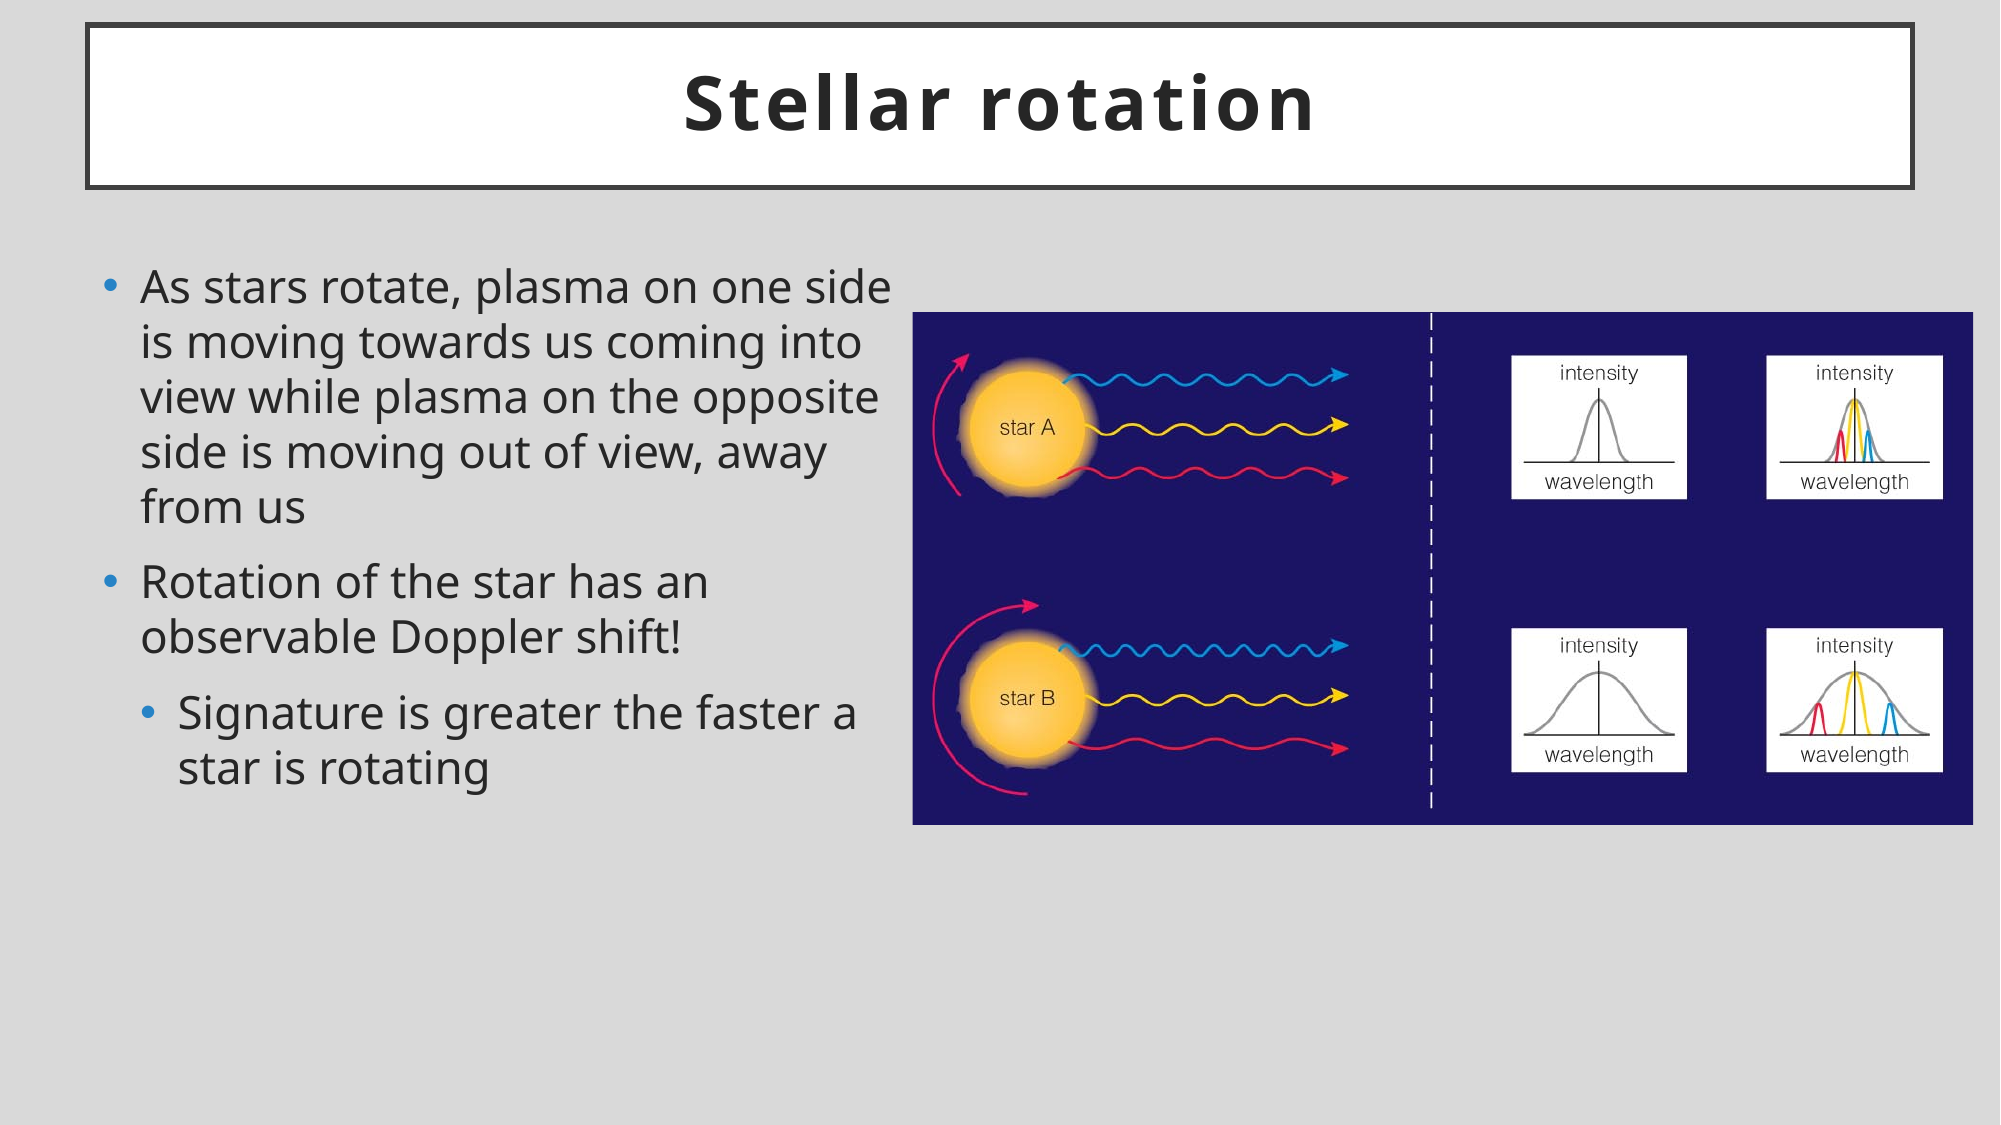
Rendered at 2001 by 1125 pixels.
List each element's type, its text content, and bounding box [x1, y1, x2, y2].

picture [912, 312, 1974, 825]
title Stellar rotation [85, 22, 1915, 190]
list As stars rotate, plasma on one side is moving towards us coming into view while plasma on the opposite side is moving out of view, away from us Rotation of the star has an observable Doppler shift! Signature is greater the faster a star is rotating [87, 249, 913, 942]
